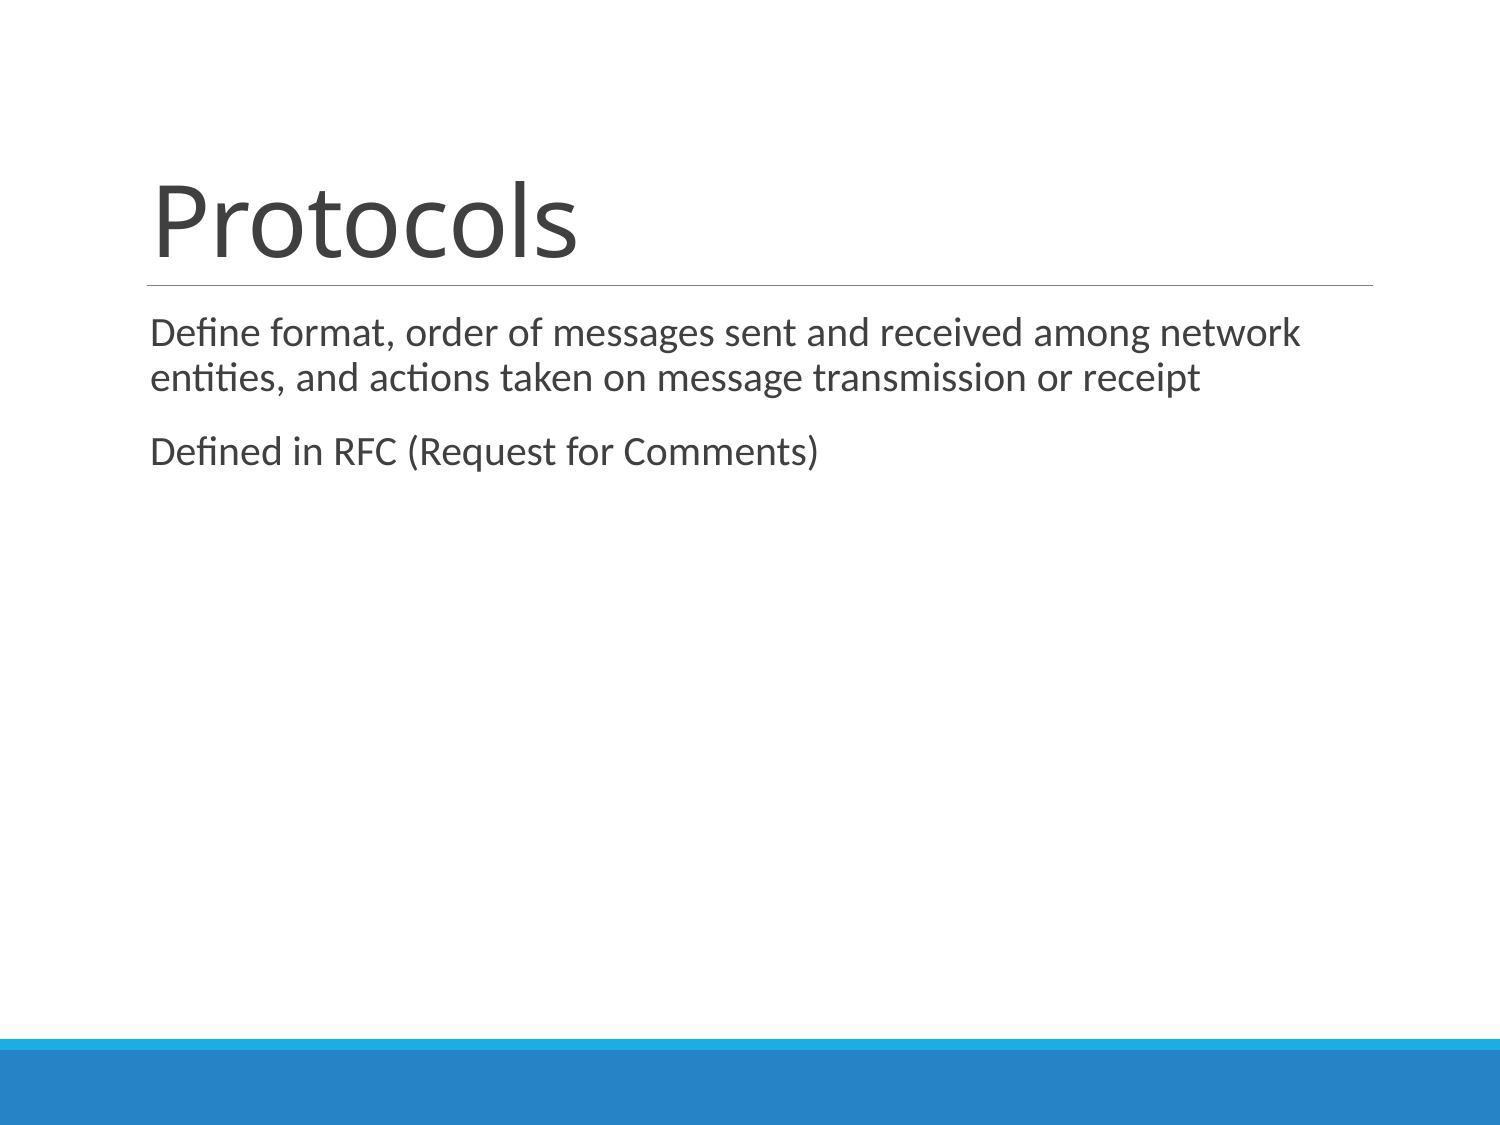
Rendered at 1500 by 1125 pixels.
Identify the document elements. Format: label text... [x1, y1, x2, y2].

title Protocols [135, 47, 1373, 285]
list Define format, order of messages sent and received among network entities, and actions taken on message transmission or receipt Defined in RFC (Request for Comments) [135, 302, 1373, 963]
